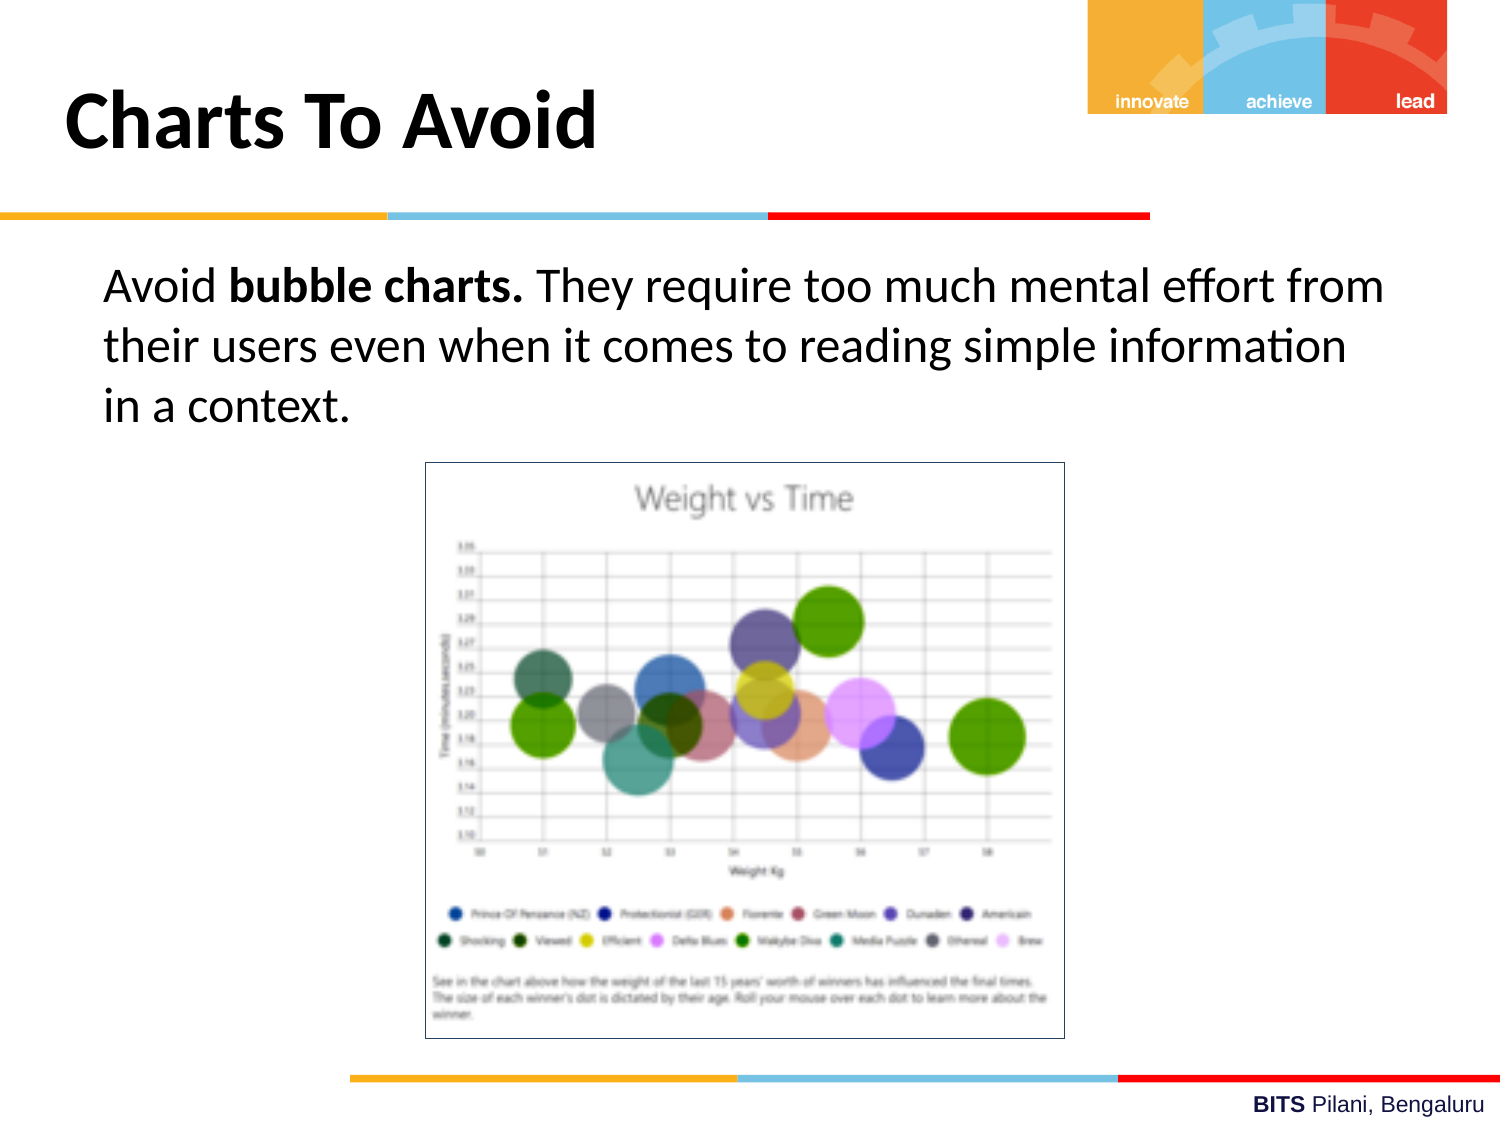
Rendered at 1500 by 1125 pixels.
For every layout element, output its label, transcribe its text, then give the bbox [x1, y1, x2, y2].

picture [424, 462, 1065, 1040]
list Avoid bubble charts. They require too much mental effort from their users even when it comes to reading simple information in a context. [103, 252, 1397, 1014]
title Charts To Avoid [64, 45, 1069, 185]
picture [1087, 0, 1448, 114]
